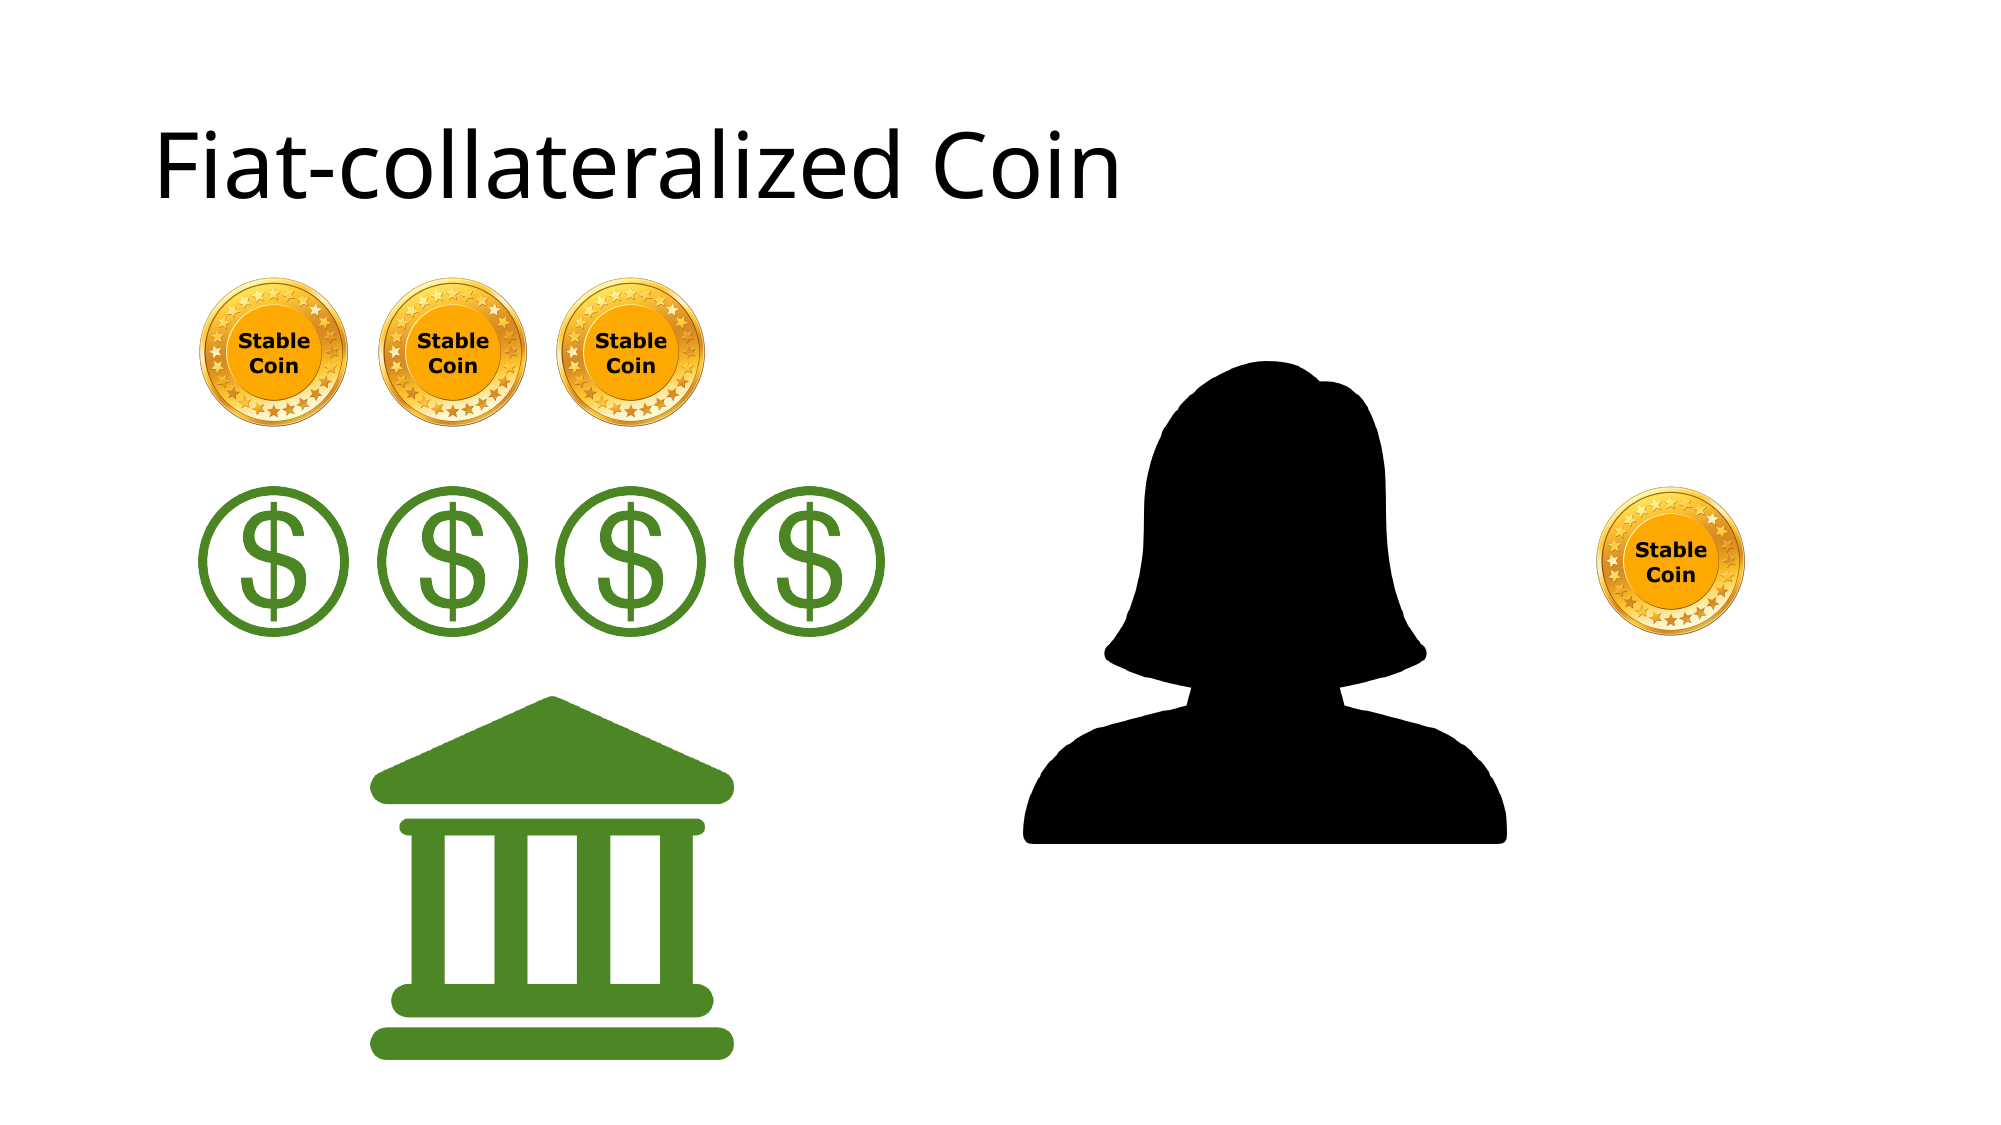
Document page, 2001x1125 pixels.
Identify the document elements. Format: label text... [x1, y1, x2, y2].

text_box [198, 277, 1746, 1061]
title Fiat-collateralized Coin [137, 59, 1863, 278]
